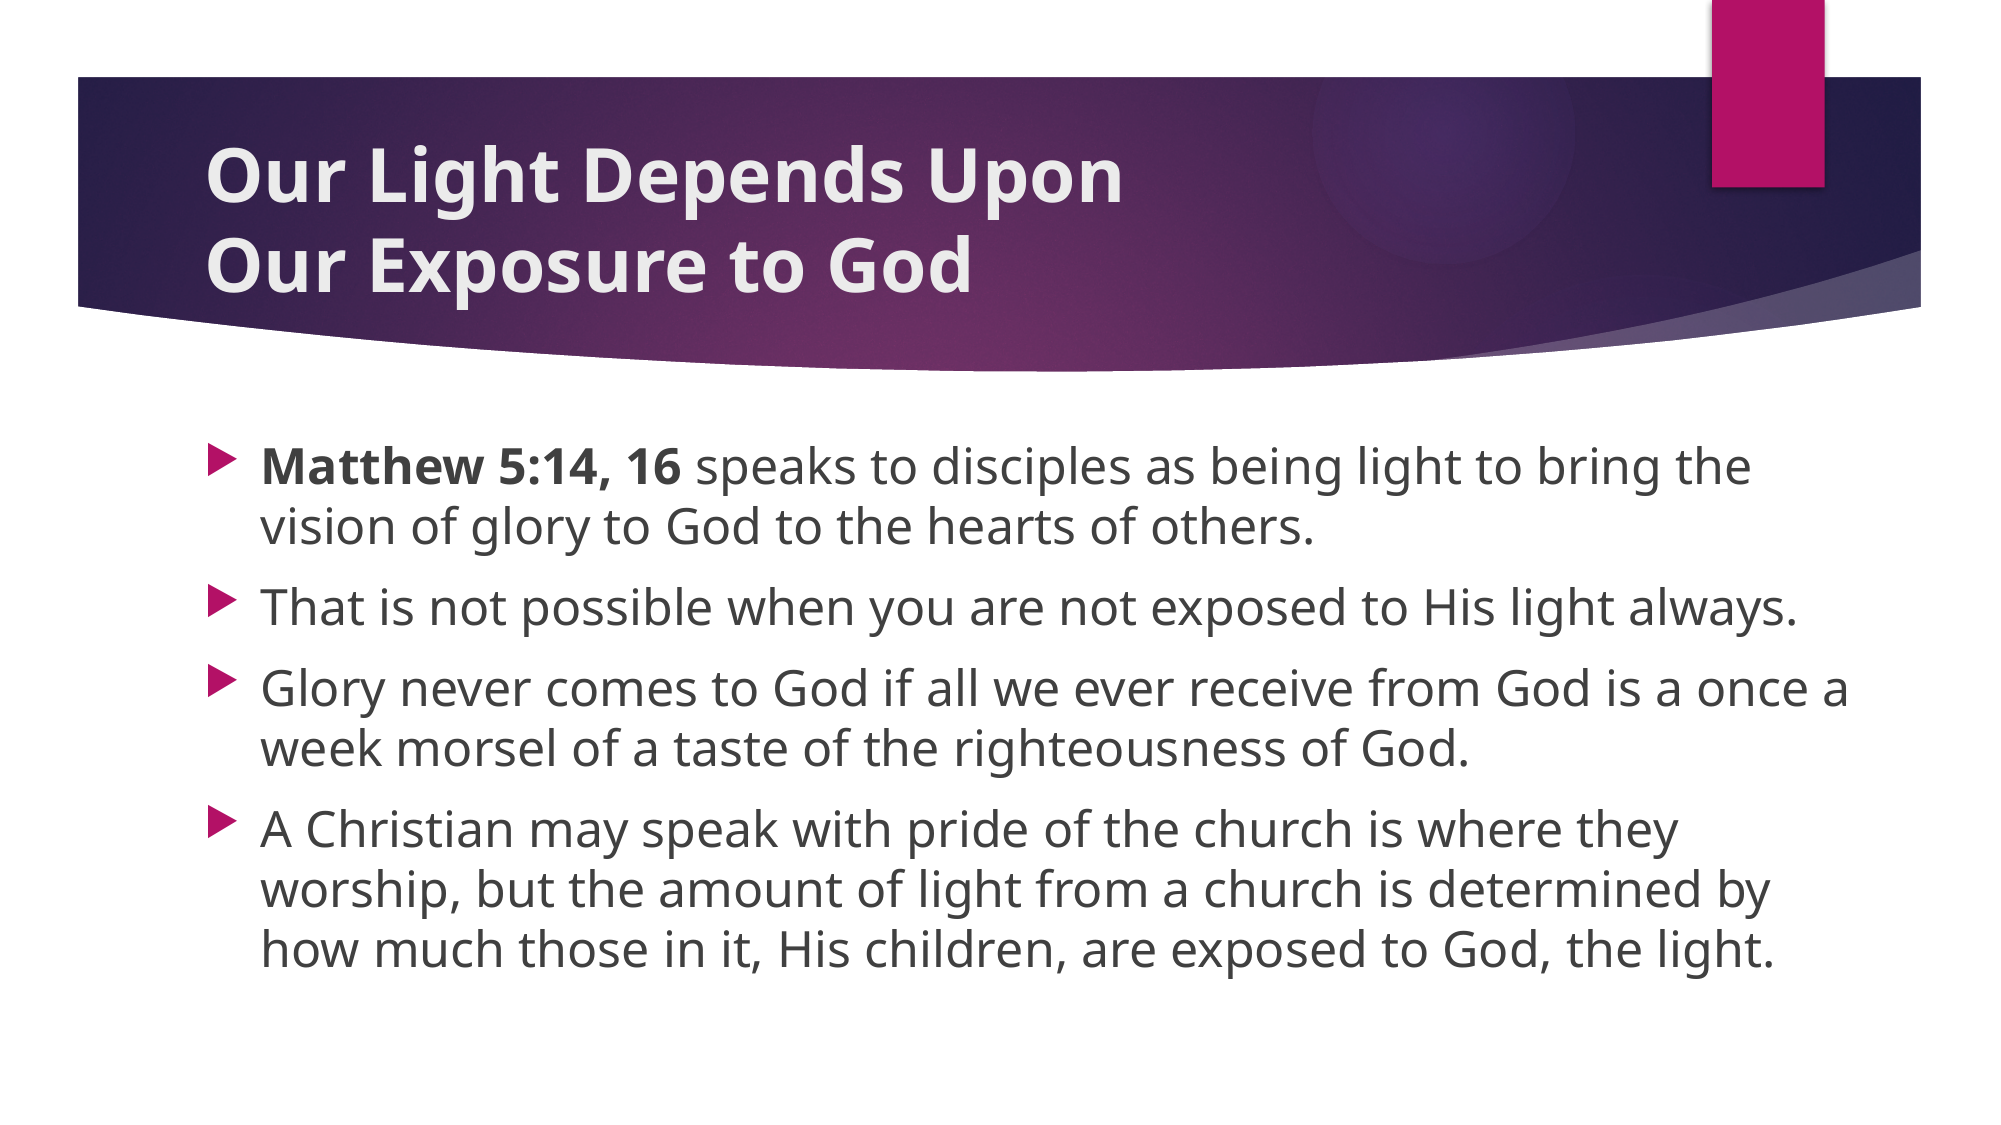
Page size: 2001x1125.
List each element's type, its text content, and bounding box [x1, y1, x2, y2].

title Our Light Depends Upon Our Exposure to God [189, 159, 1627, 276]
list Matthew 5:14, 16 speaks to disciples as being light to bring the vision of glory to God to the hearts of others. That is not possible when you are not exposed to His light always. Glory never comes to God if all we ever receive from God is a once a week morsel of a taste of the righteousness of God. A Christian may speak with pride of the church is where they worship, but the amount of light from a church is determined by how much those in it, His children, are exposed to God, the light. [189, 427, 1889, 1094]
